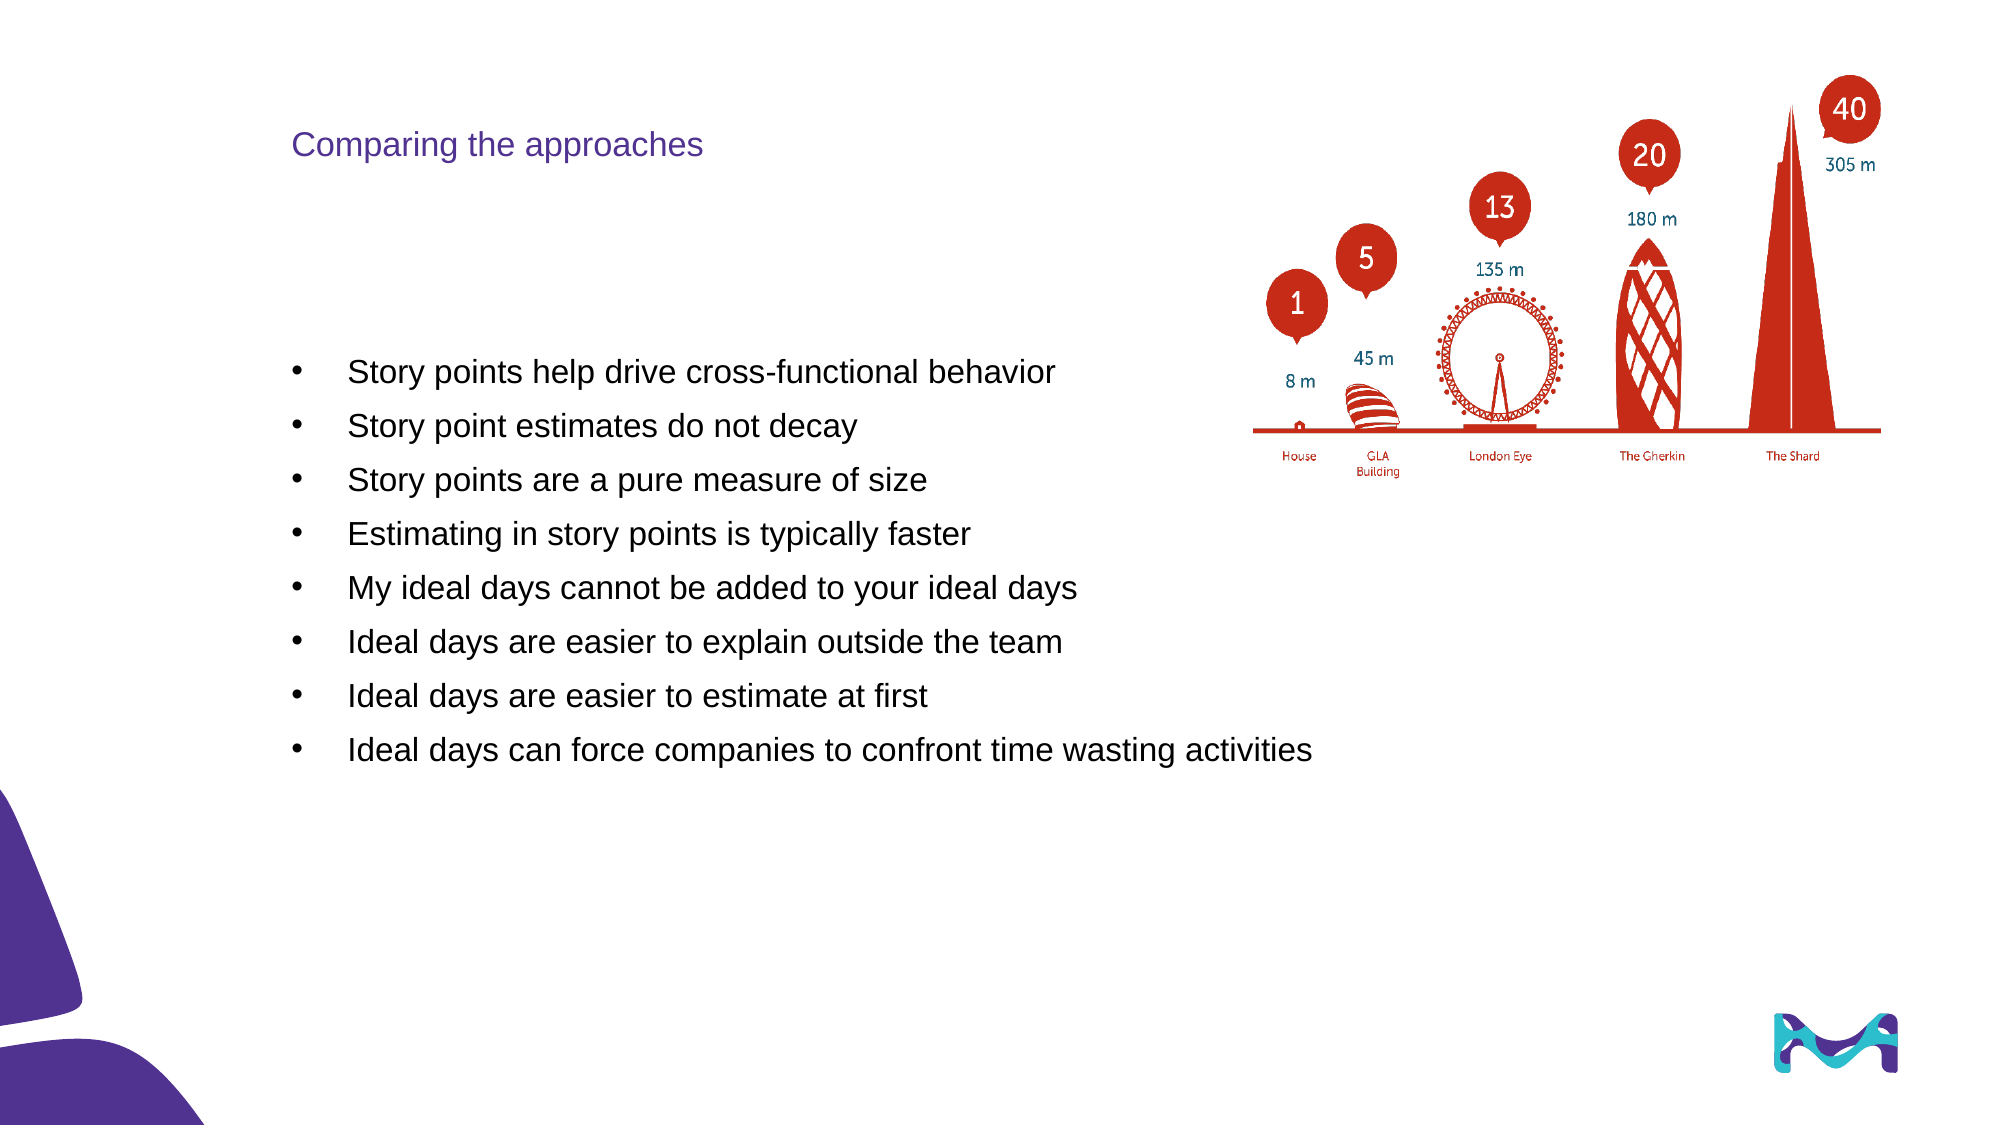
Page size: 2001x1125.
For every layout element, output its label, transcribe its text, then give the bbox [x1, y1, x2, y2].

title Comparing the approaches [291, 125, 1242, 167]
list Story points help drive cross-functional behavior Story point estimates do not decay Story points are a pure measure of size Estimating in story points is typically faster My ideal days cannot be added to your ideal days Ideal days are easier to explain outside the team Ideal days are easier to estimate at first Ideal days can force companies to confront time wasting activities [291, 349, 1709, 988]
picture [1247, 66, 1898, 487]
